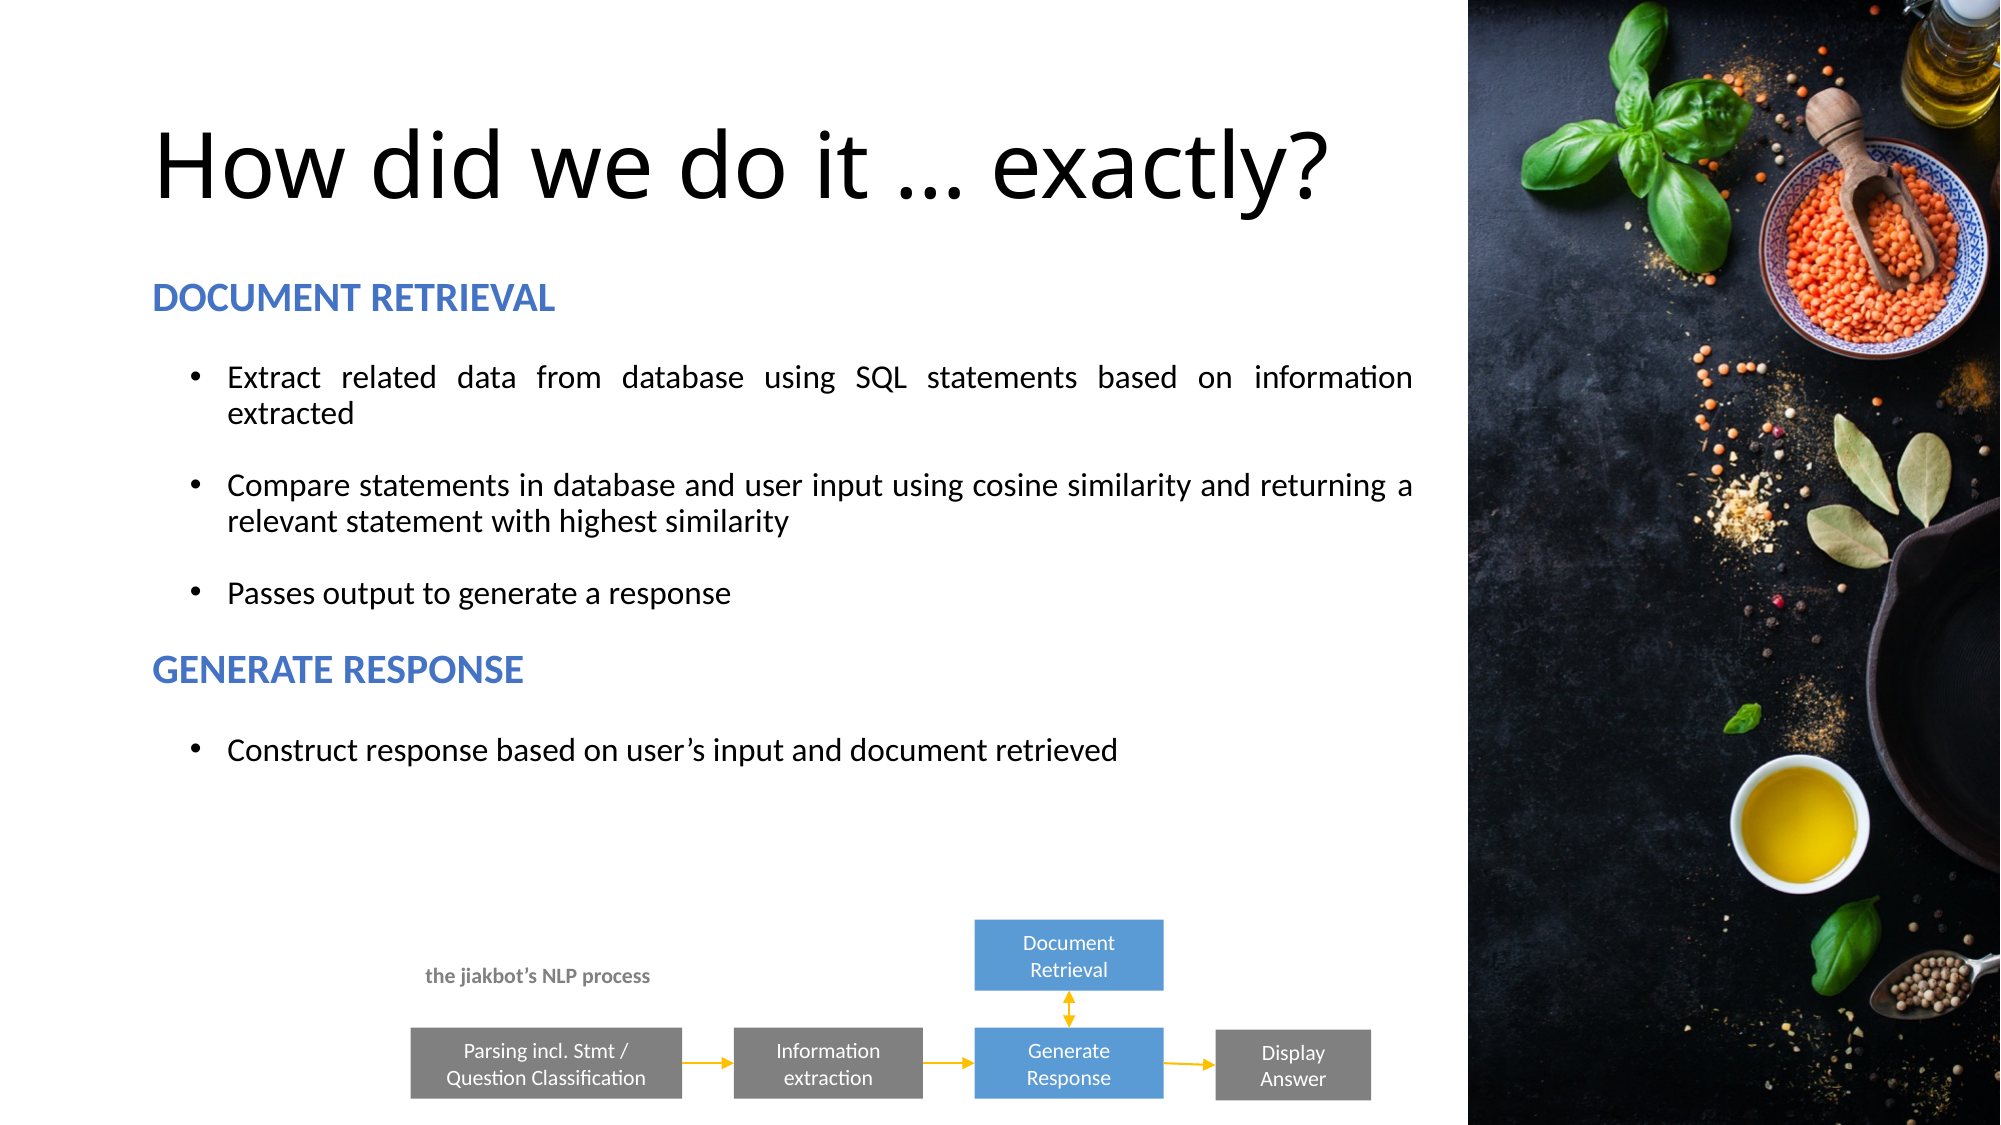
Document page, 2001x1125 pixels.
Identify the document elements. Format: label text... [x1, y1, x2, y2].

text_box Display Answer [1214, 1029, 1372, 1102]
text_box Parsing incl. Stmt / Question Classification [410, 1027, 683, 1100]
text_box Generate Response [974, 1027, 1165, 1100]
text_box Information extraction [733, 1027, 924, 1100]
picture [1468, 0, 2000, 1125]
text_box the jiakbot’s NLP process [410, 938, 881, 1011]
title How did we do it … exactly? [137, 59, 1448, 278]
list DOCUMENT RETRIEVAL Extract related data from database using SQL statements based on information extracted Compare statements in database and user input using cosine similarity and returning a relevant statement with highest similarity Passes output to generate a response GENERATE RESPONSE Construct response based on user’s input and document retrieved [137, 267, 1429, 849]
text_box Document Retrieval [974, 919, 1165, 992]
